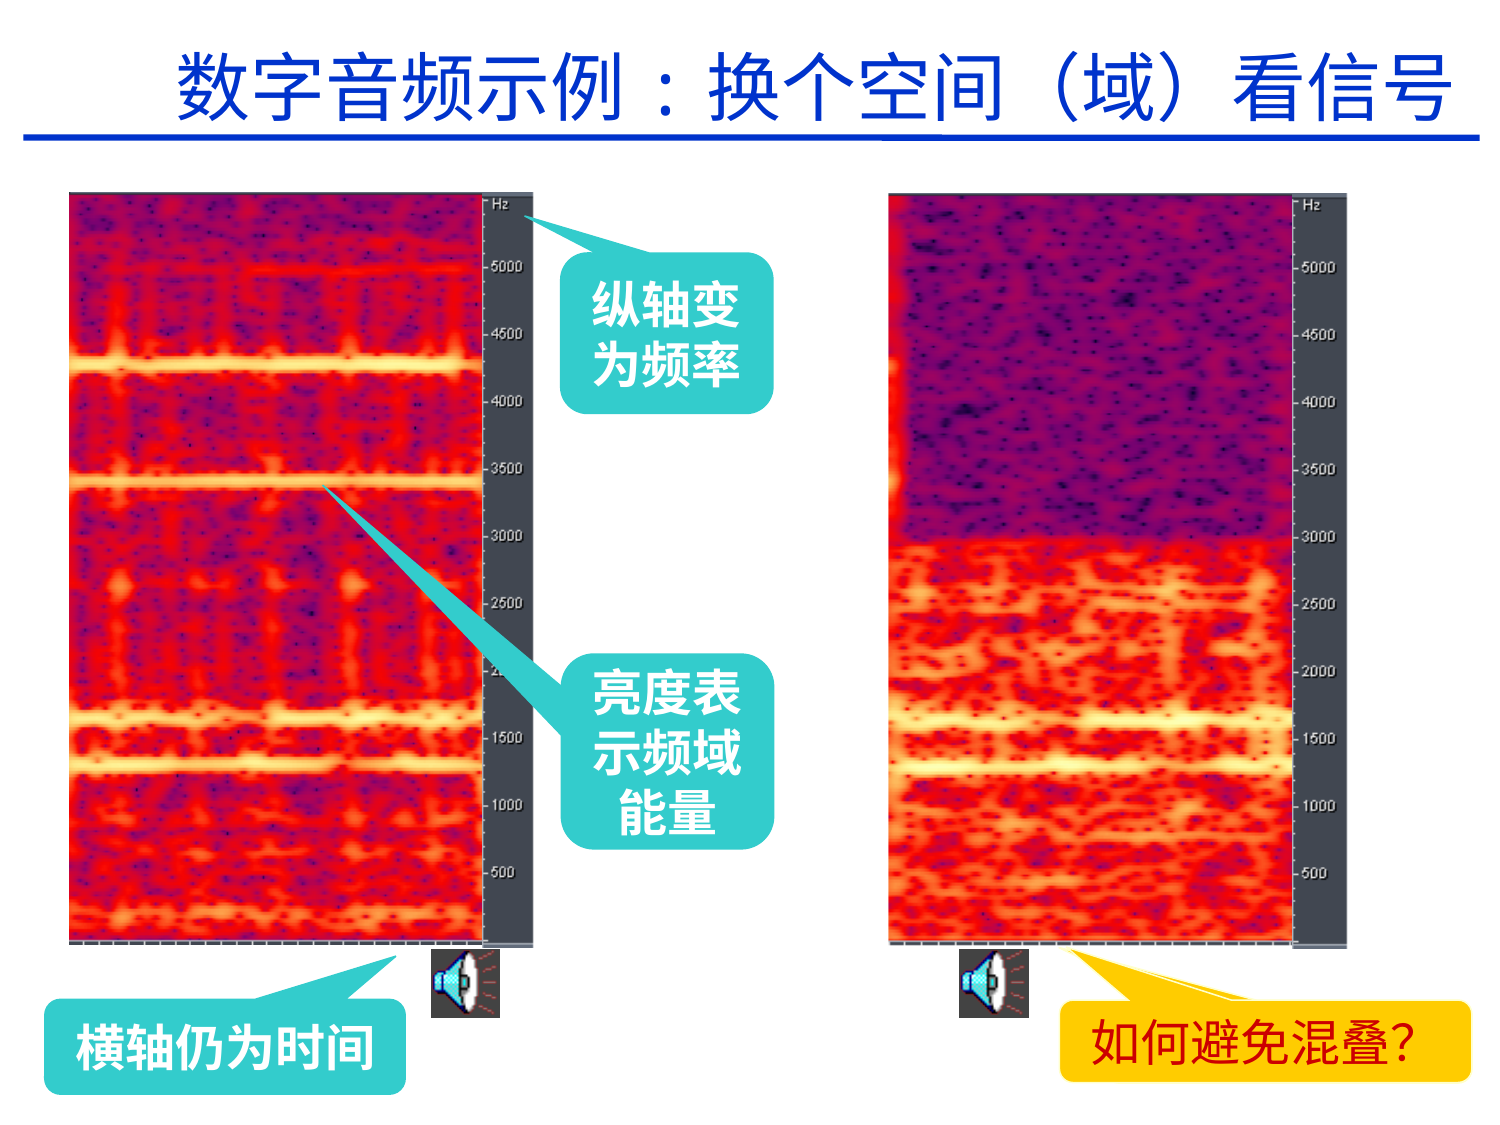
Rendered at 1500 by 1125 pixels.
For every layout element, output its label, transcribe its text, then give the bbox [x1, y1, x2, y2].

text_box 如何避免混叠？ [1059, 1000, 1472, 1083]
title 数字音频示例:换个空间（域）看信号 [112, 31, 1472, 139]
text_box 横轴仍为时间 [44, 956, 406, 1095]
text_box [887, 193, 1349, 1020]
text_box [69, 193, 535, 948]
text_box 纵轴变为频率 [535, 219, 773, 414]
text_box 亮度表示频域能量 [535, 654, 774, 849]
picture [430, 948, 502, 1020]
